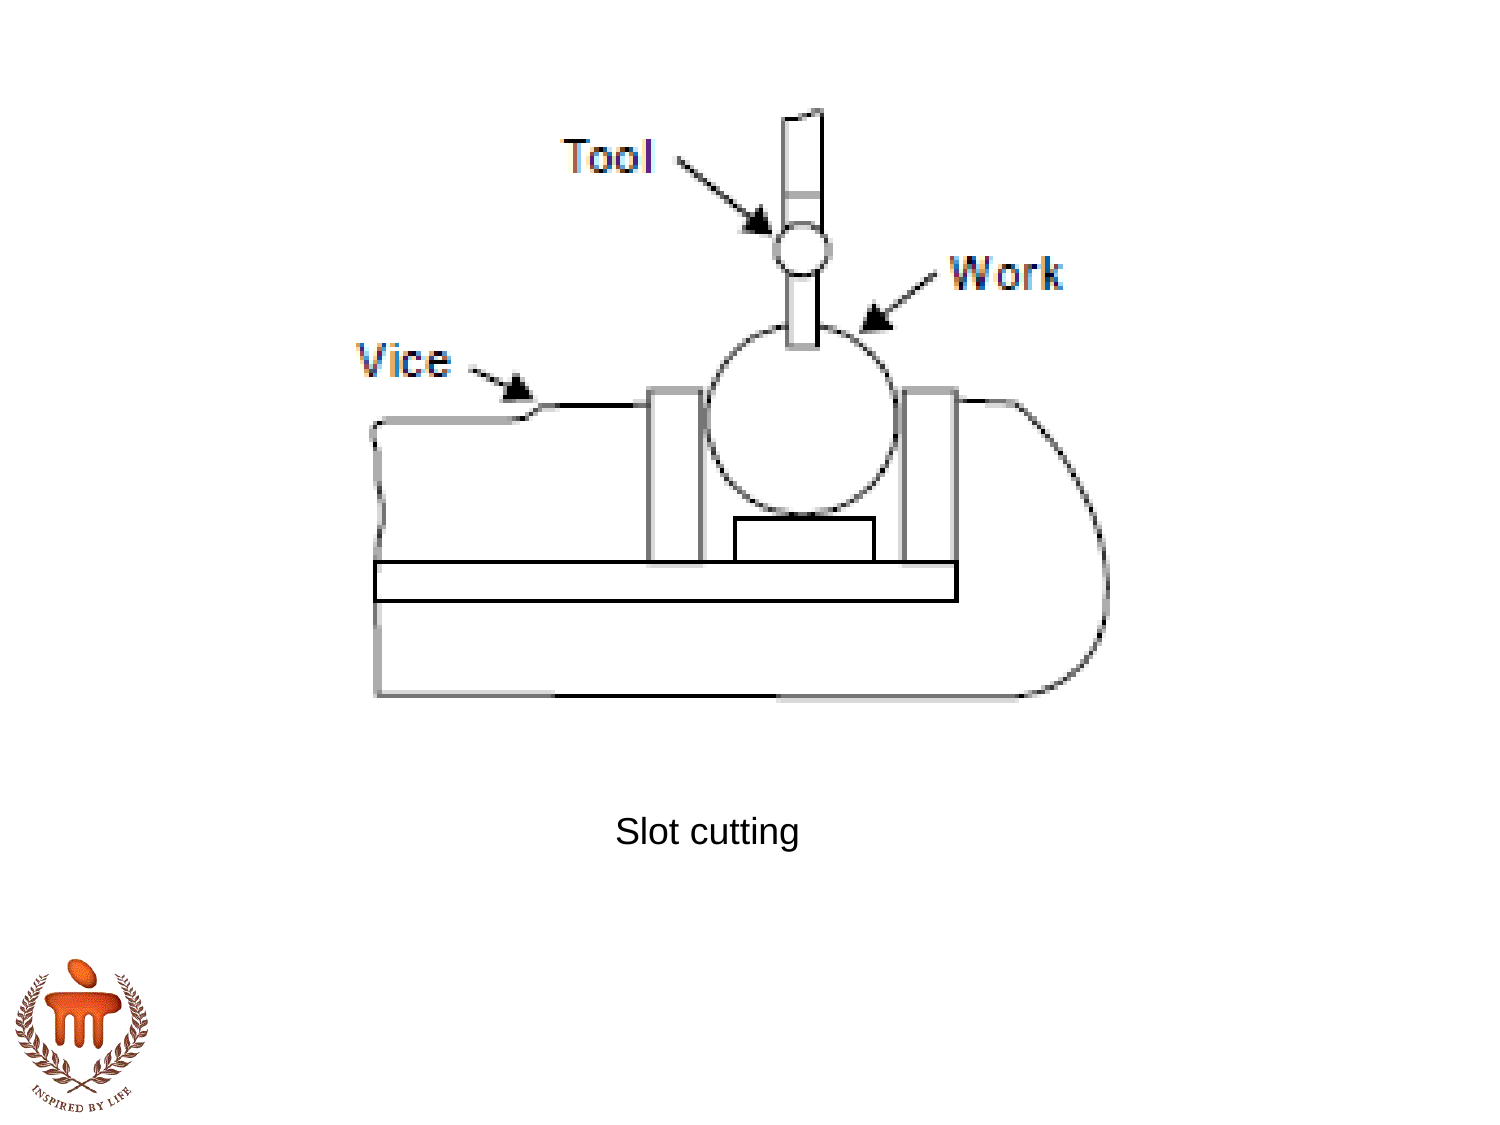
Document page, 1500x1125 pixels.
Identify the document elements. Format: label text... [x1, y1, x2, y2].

picture [199, 87, 1255, 726]
picture [0, 952, 157, 1118]
text_box Slot cutting [600, 799, 816, 860]
